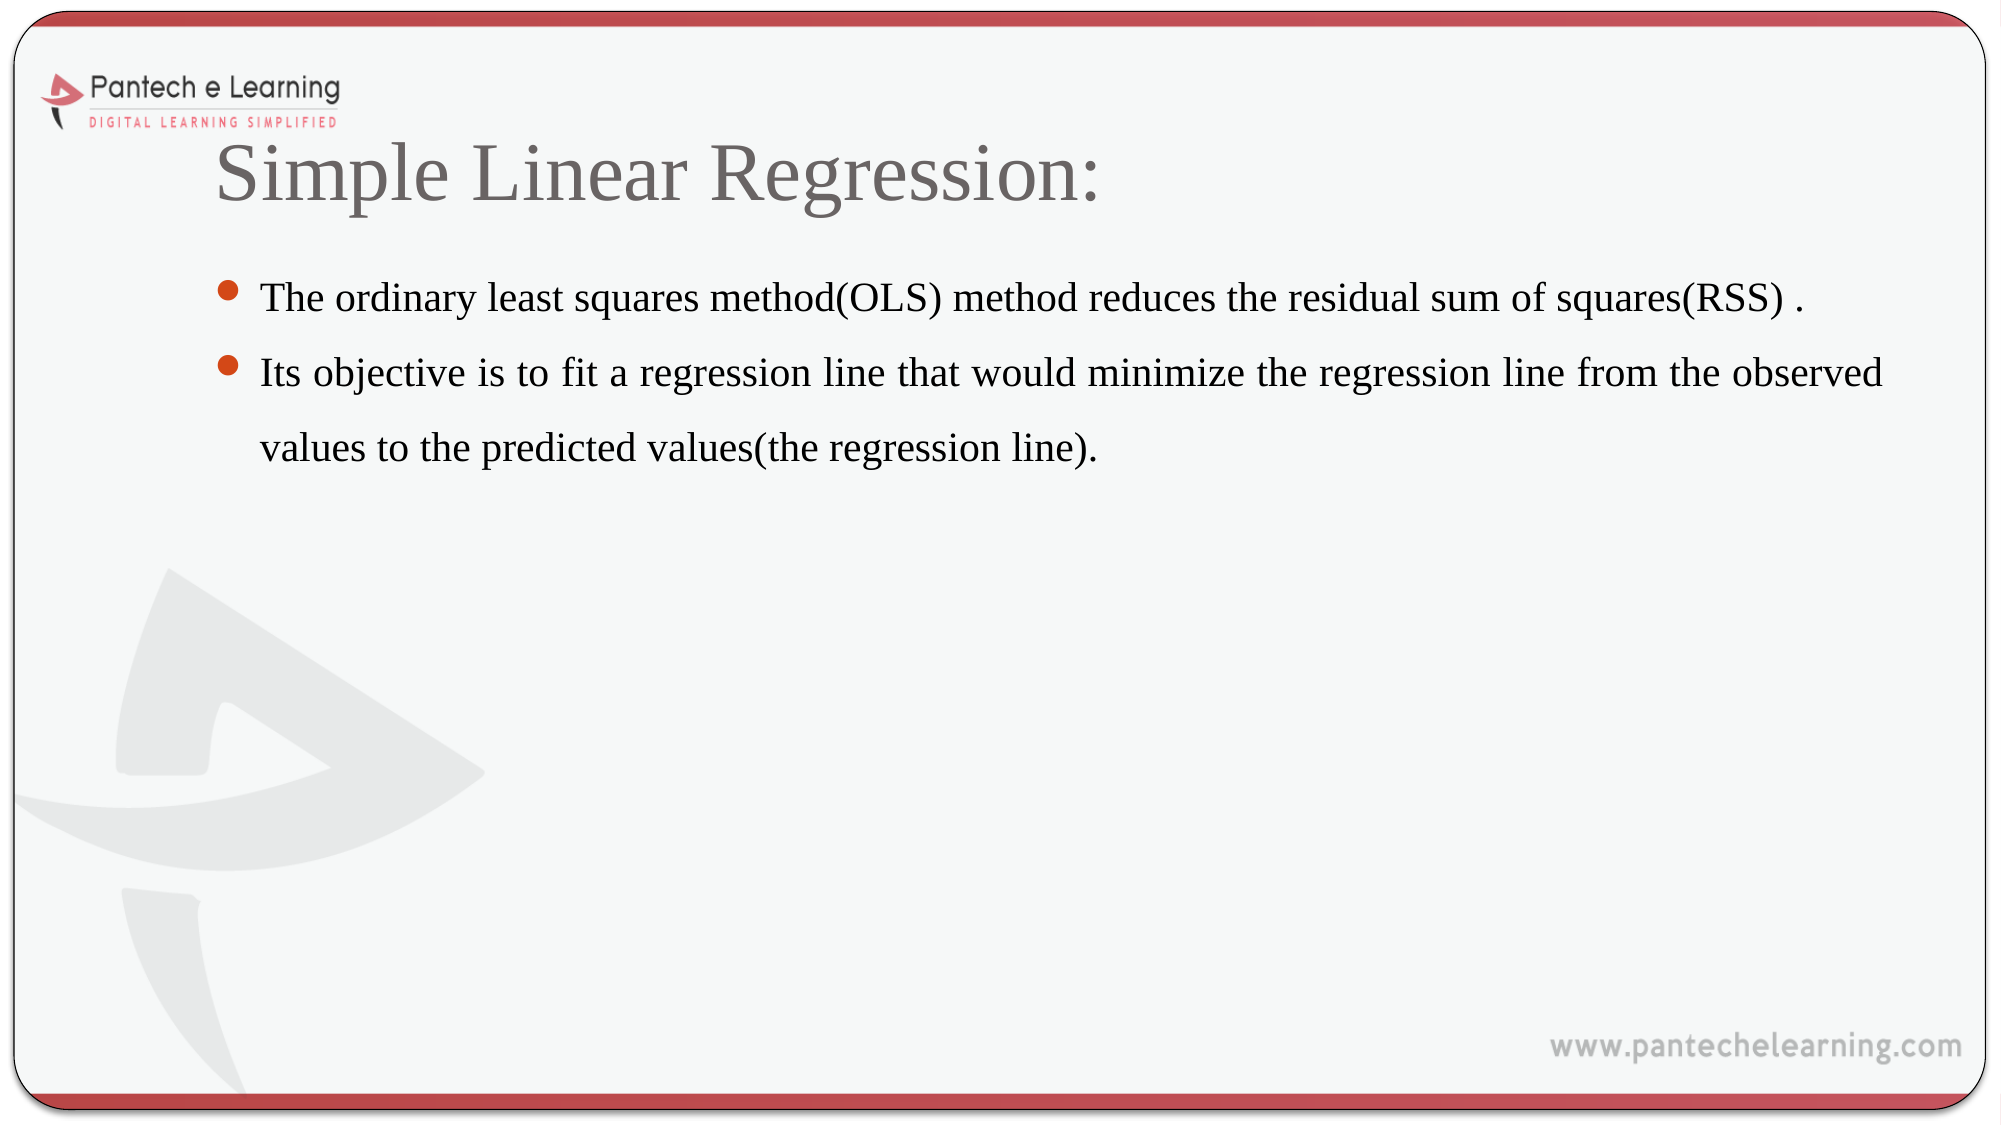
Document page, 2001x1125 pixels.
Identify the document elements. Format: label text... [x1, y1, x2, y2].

picture [15, 12, 1984, 1108]
list The ordinary least squares method(OLS) method reduces the residual sum of squares(RSS) . Its objective is to fit a regression line that would minimize the regression line from the observed values to the predicted values(the regression line). [200, 237, 1900, 988]
title Simple Linear Regression: [200, 45, 1900, 233]
